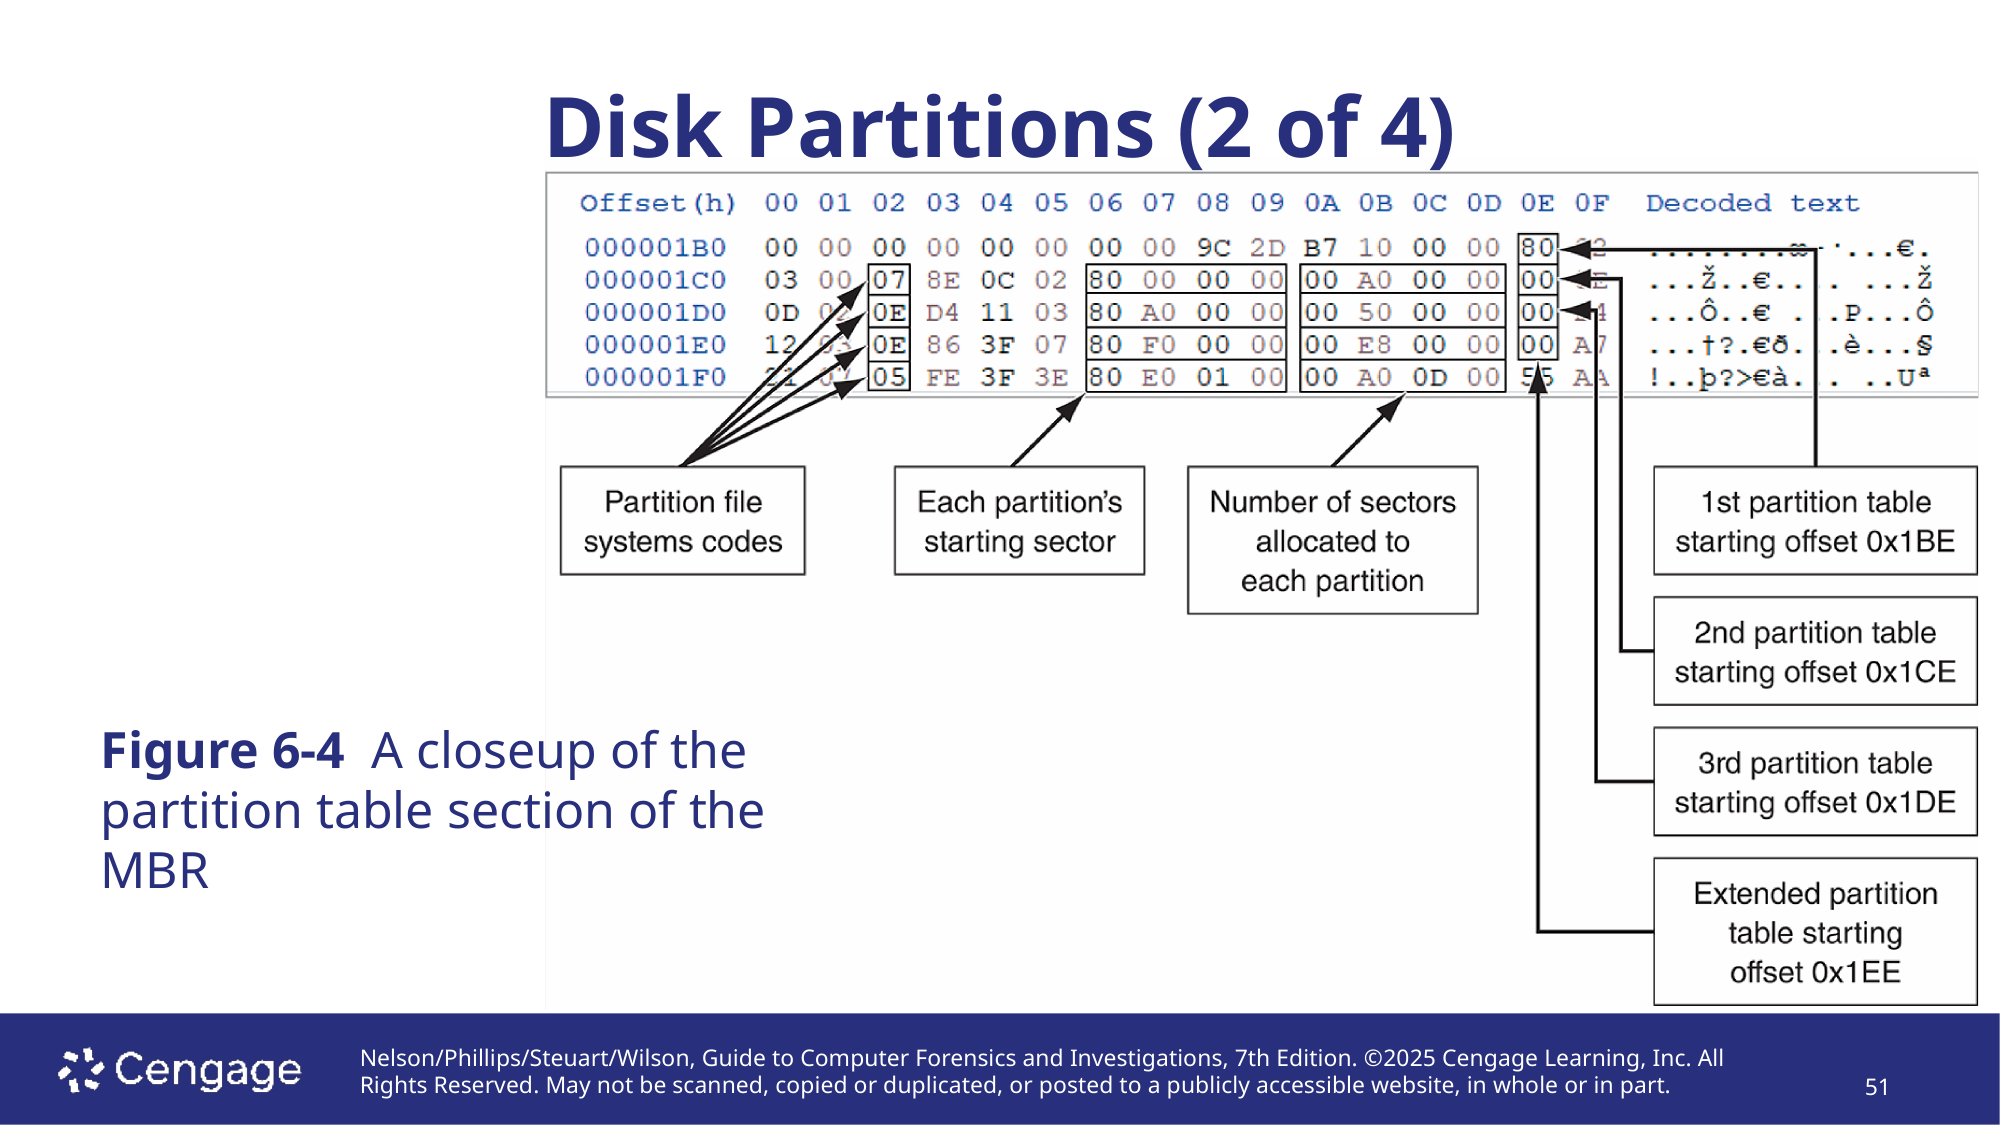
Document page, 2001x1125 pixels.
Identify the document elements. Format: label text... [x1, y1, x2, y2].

picture [545, 158, 1979, 1010]
title Disk Partitions (2 of 4) [78, 77, 1923, 278]
picture [30, 1020, 329, 1121]
text_box Figure 6-4 A closeup of the partition table section of the MBR [85, 650, 545, 966]
